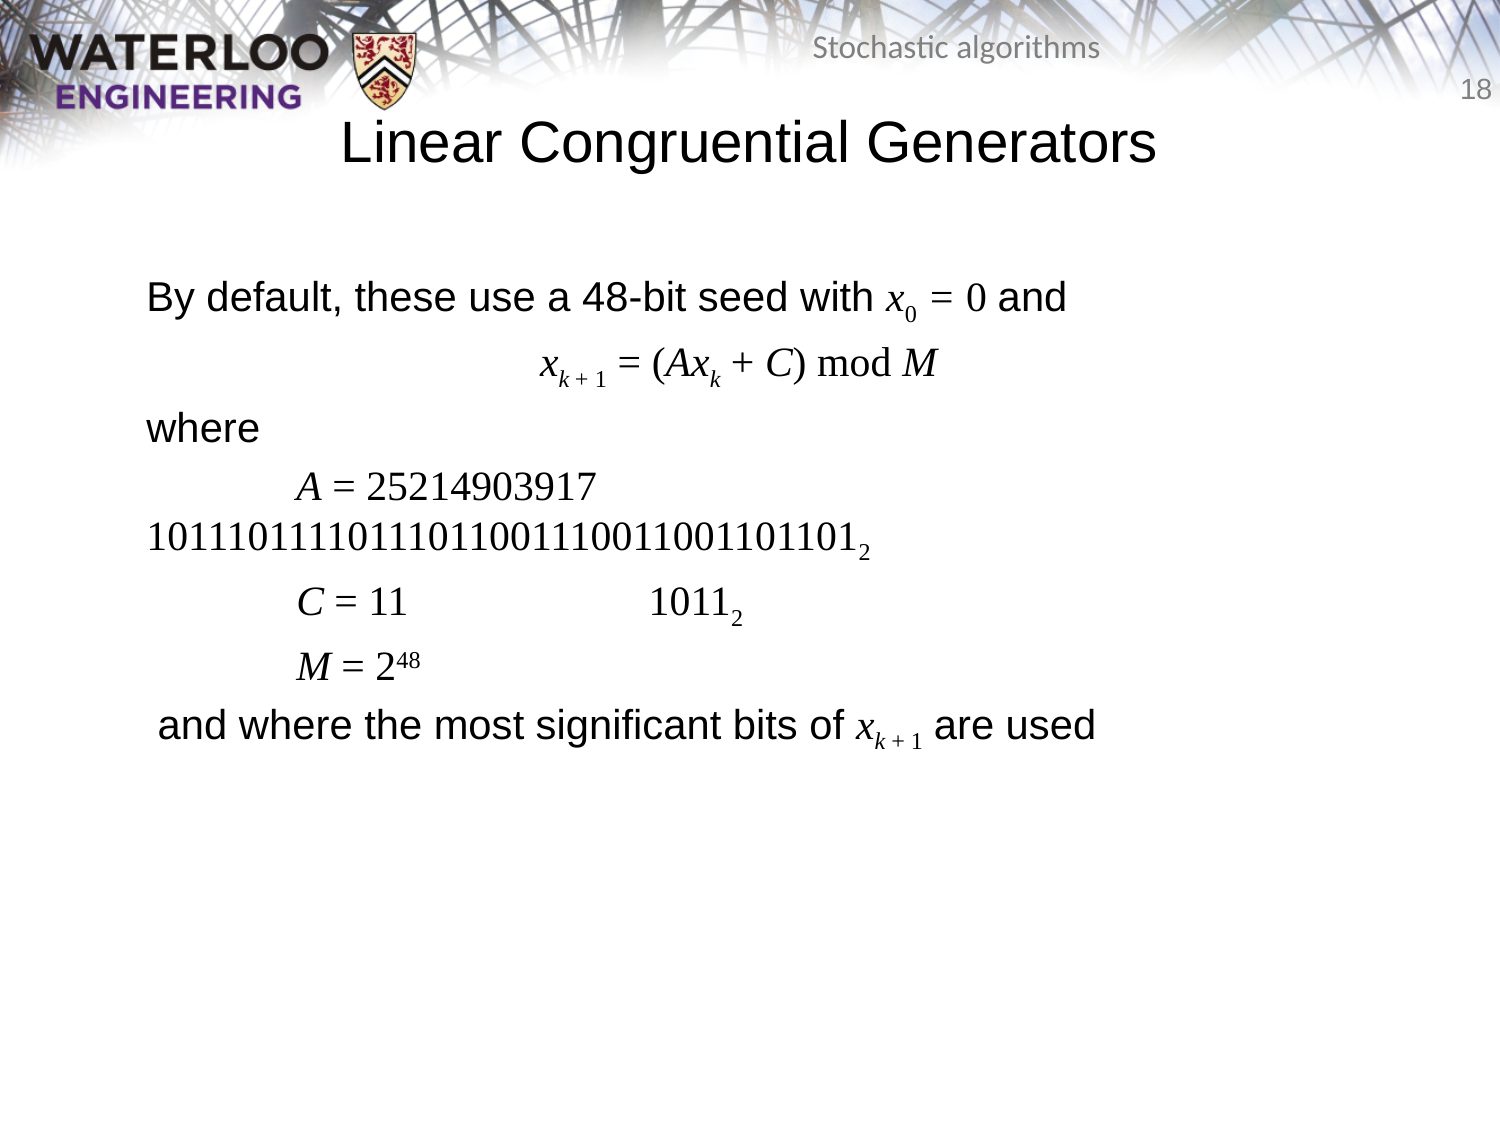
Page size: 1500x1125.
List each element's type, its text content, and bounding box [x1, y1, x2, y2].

title Linear Congruential Generators [74, 44, 1426, 233]
picture [0, 0, 1500, 1125]
list By default, these use a 48-bit seed with x0 = 0 and xk + 1 = (Axk + C) mod M where A = 25214903917 101110111101110110011100110011011012 C = 11 10112 M = 248 and where the most significant bits of xk + 1 are used [74, 262, 1426, 1006]
